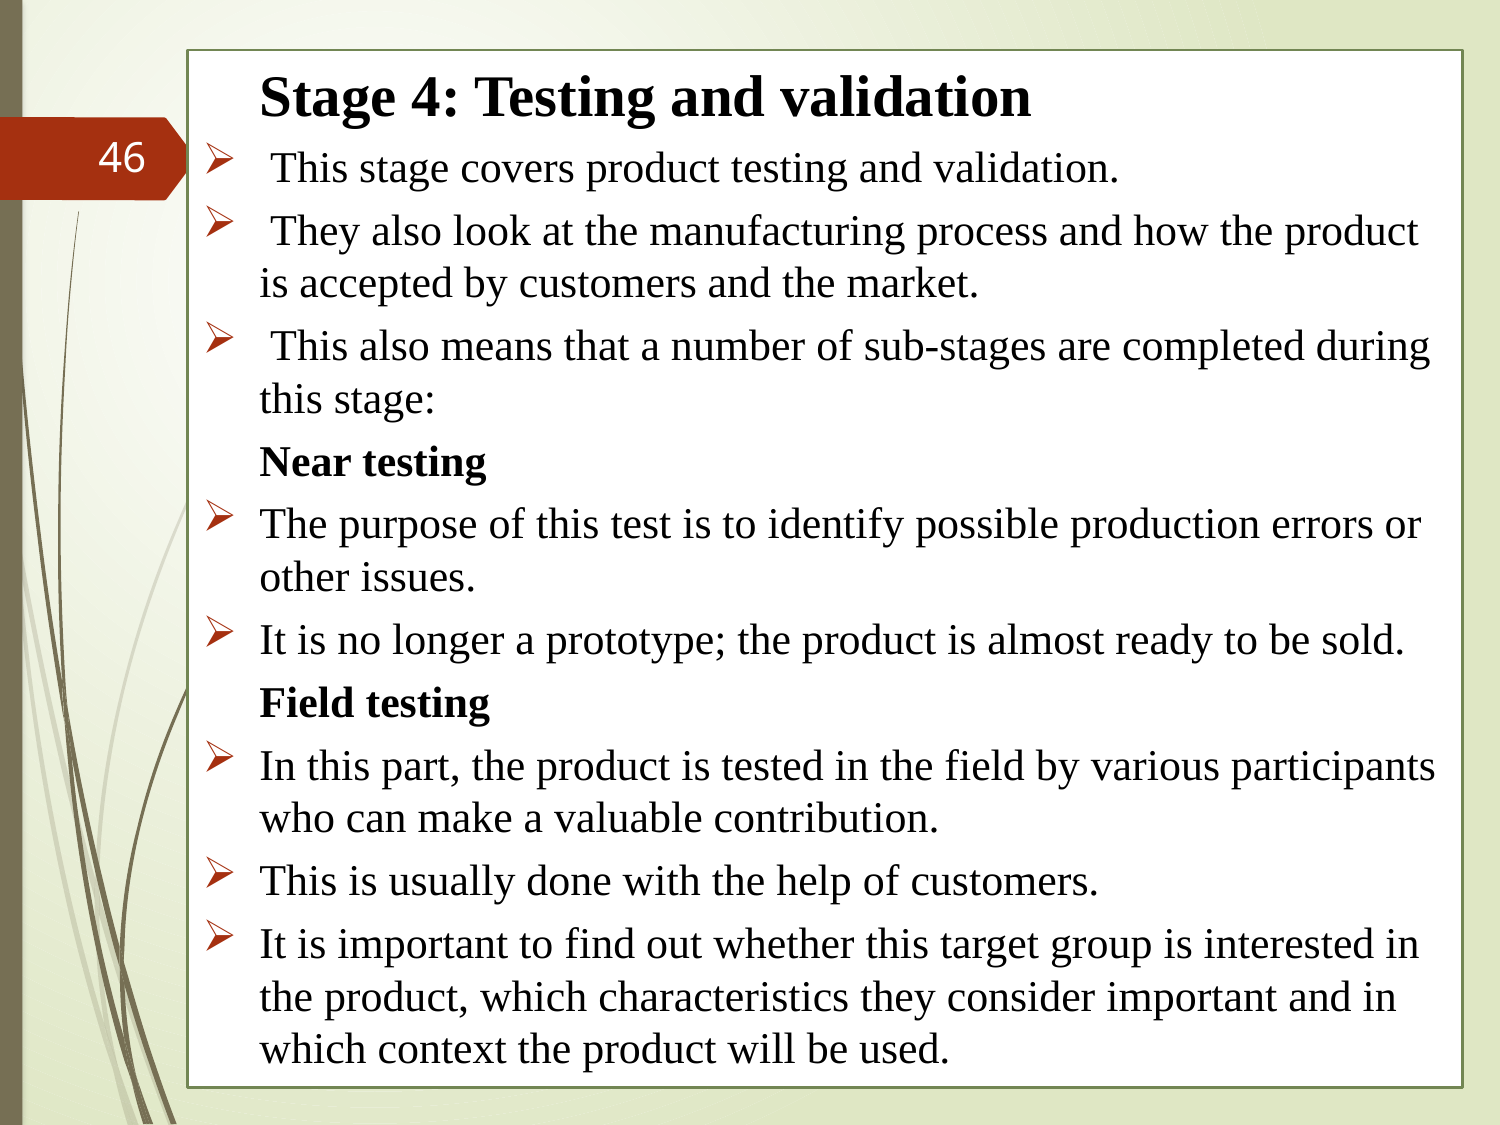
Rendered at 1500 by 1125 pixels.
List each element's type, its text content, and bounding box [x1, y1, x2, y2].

list Stage 4: Testing and validation This stage covers product testing and validation. They also look at the manufacturing process and how the product is accepted by customers and the market. This also means that a number of sub-stages are completed during this stage: Near testing The purpose of this test is to identify possible production errors or other issues. It is no longer a prototype; the product is almost ready to be sold. Field testing In this part, the product is tested in the field by various participants who can make a valuable contribution. This is usually done with the help of customers. It is important to find out whether this target group is interested in the product, which characteristics they consider important and in which context the product will be used. [186, 49, 1464, 1089]
slide_number 46 [65, 129, 162, 190]
